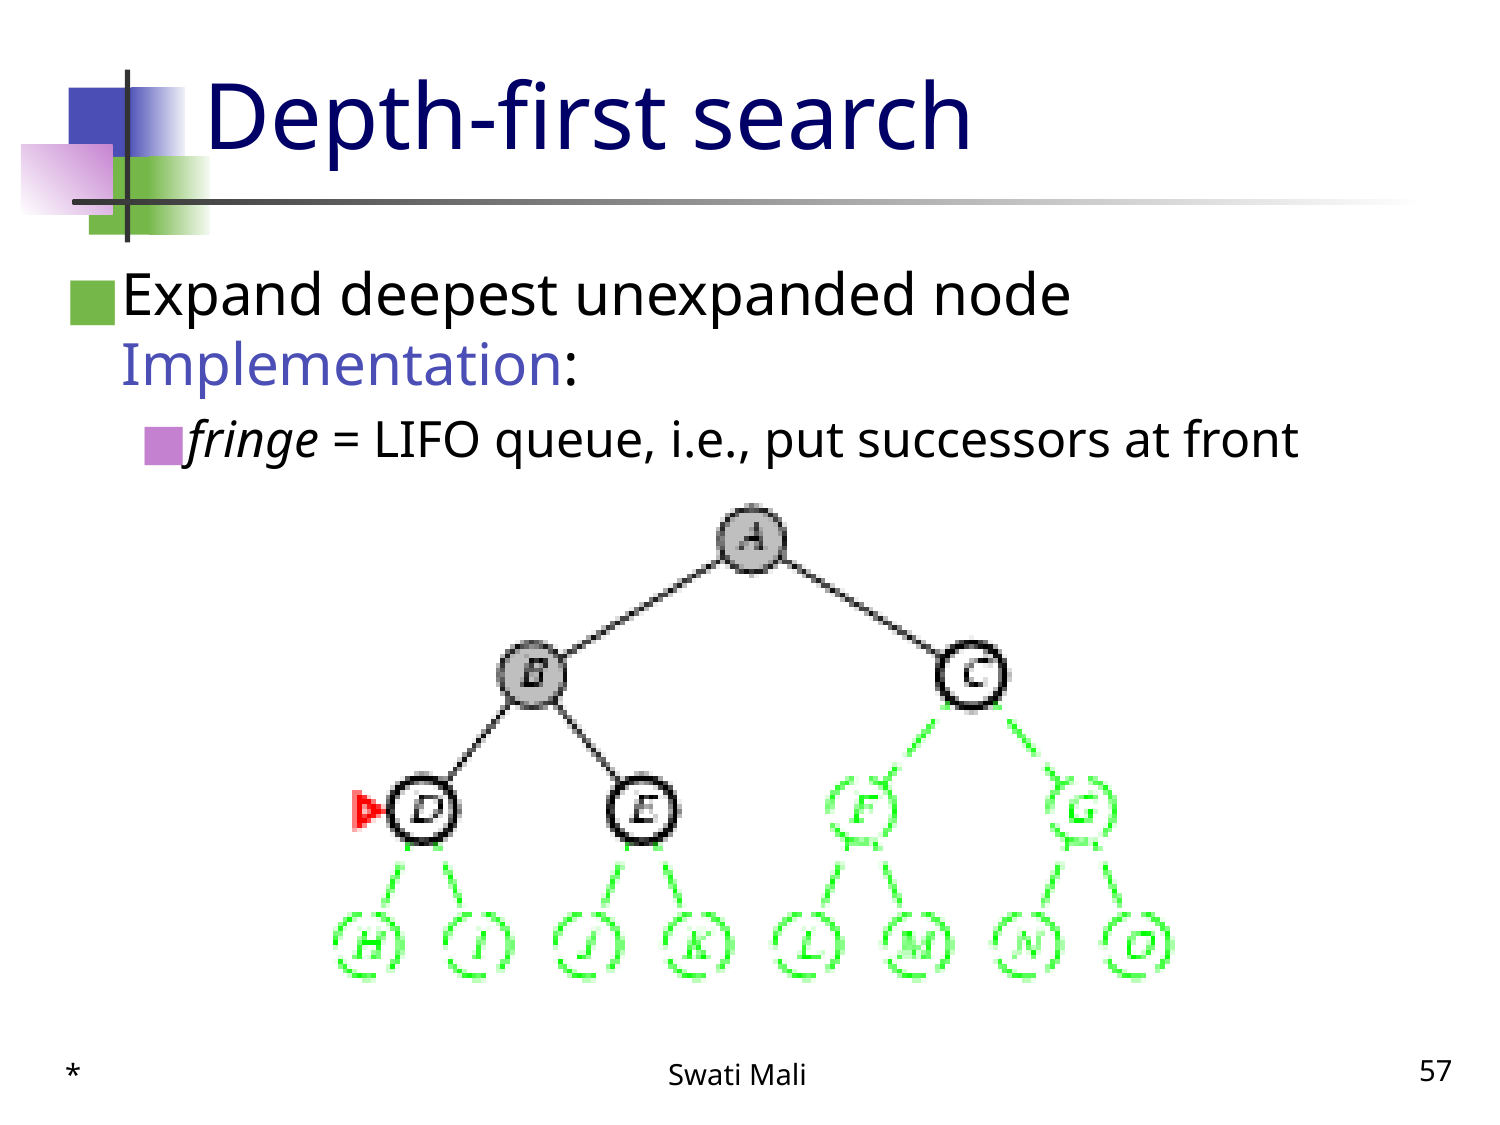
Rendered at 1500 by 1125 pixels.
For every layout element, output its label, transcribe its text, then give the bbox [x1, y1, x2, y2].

picture [324, 499, 1176, 988]
title Depth-first search [188, 35, 1468, 175]
text_box * [49, 1024, 363, 1100]
list Expand deepest unexpanded node Implementation: fringe = LIFO queue, i.e., put successors at front [50, 249, 1469, 1006]
text_box 57 [1155, 1024, 1468, 1100]
text_box Swati Mali [500, 1024, 975, 1100]
